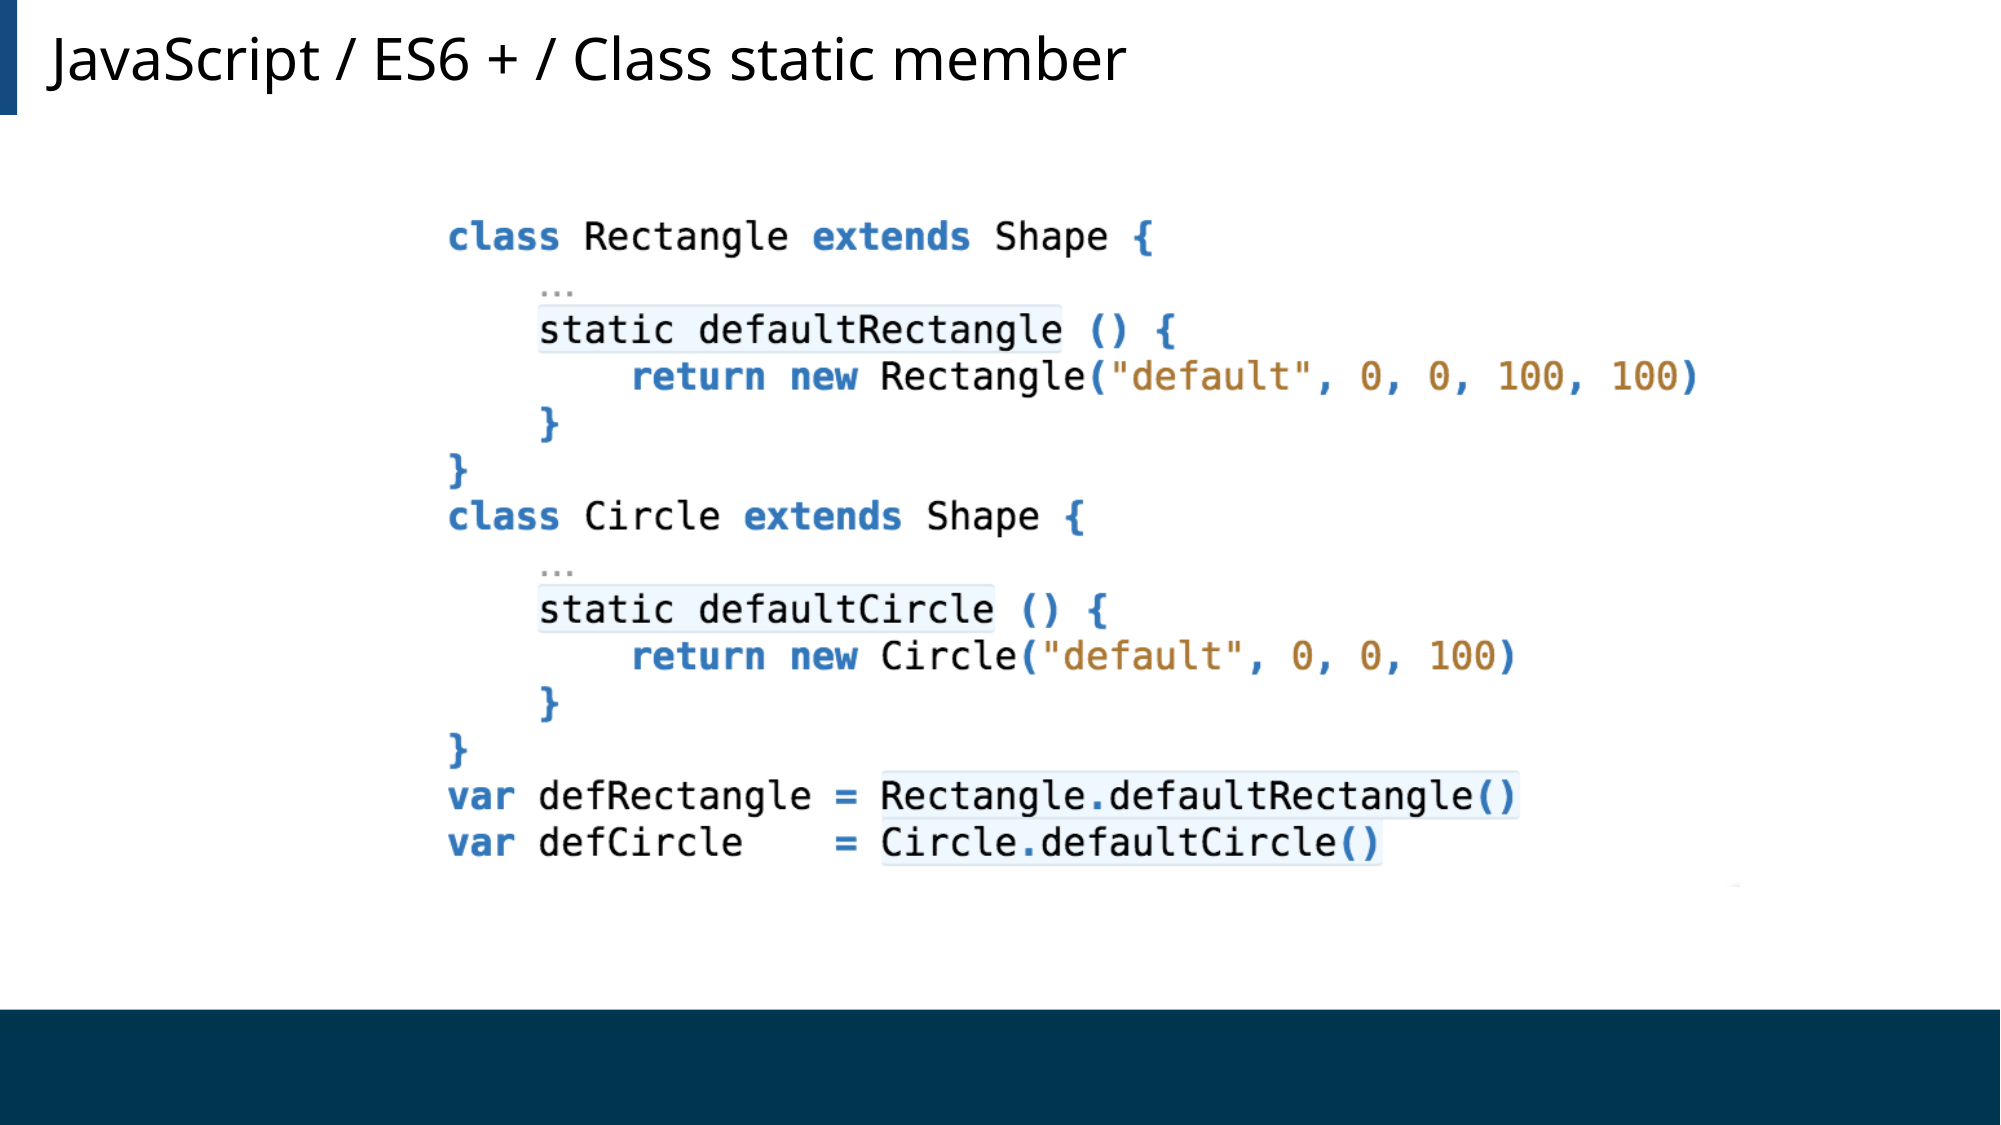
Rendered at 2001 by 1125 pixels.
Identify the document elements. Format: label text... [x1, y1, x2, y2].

list [1354, 522, 2000, 1125]
picture [429, 193, 1741, 887]
title JavaScript / ES6 + / Class static member [39, 0, 1977, 114]
